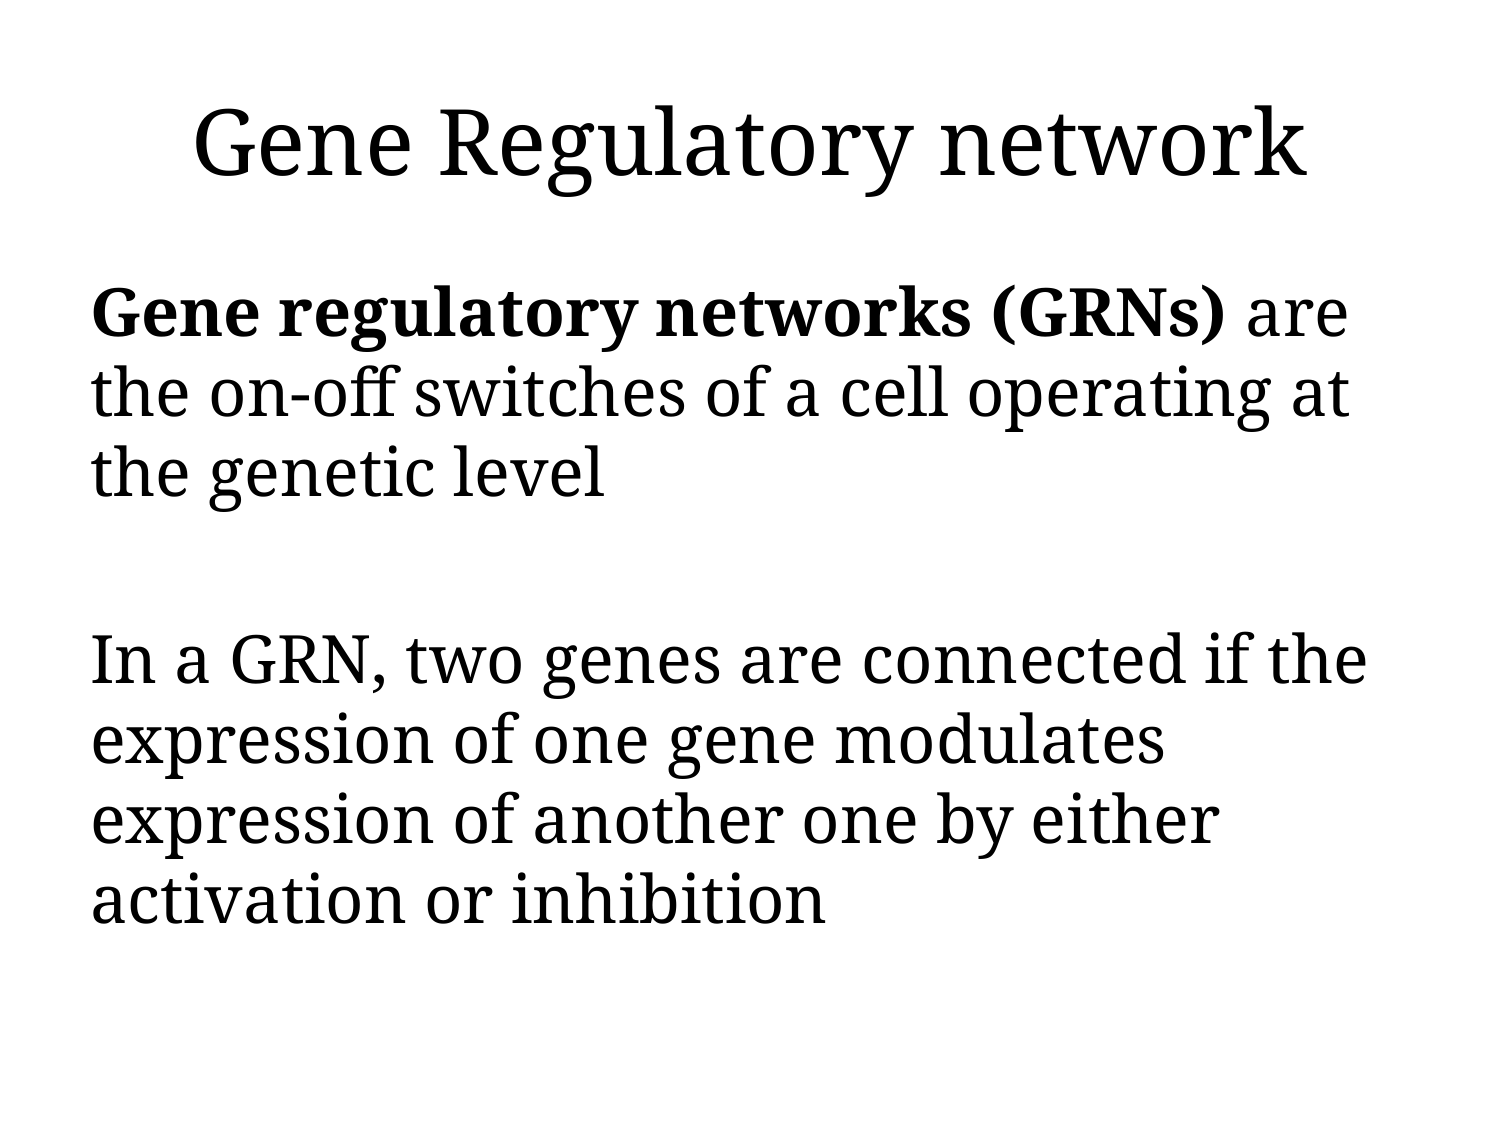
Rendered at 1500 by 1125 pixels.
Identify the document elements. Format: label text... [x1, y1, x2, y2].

title Gene Regulatory network [75, 45, 1425, 233]
list Gene regulatory networks (GRNs) are the on-off switches of a cell operating at the genetic level In a GRN, two genes are connected if the expression of one gene modulates expression of another one by either activation or inhibition [75, 262, 1472, 1005]
